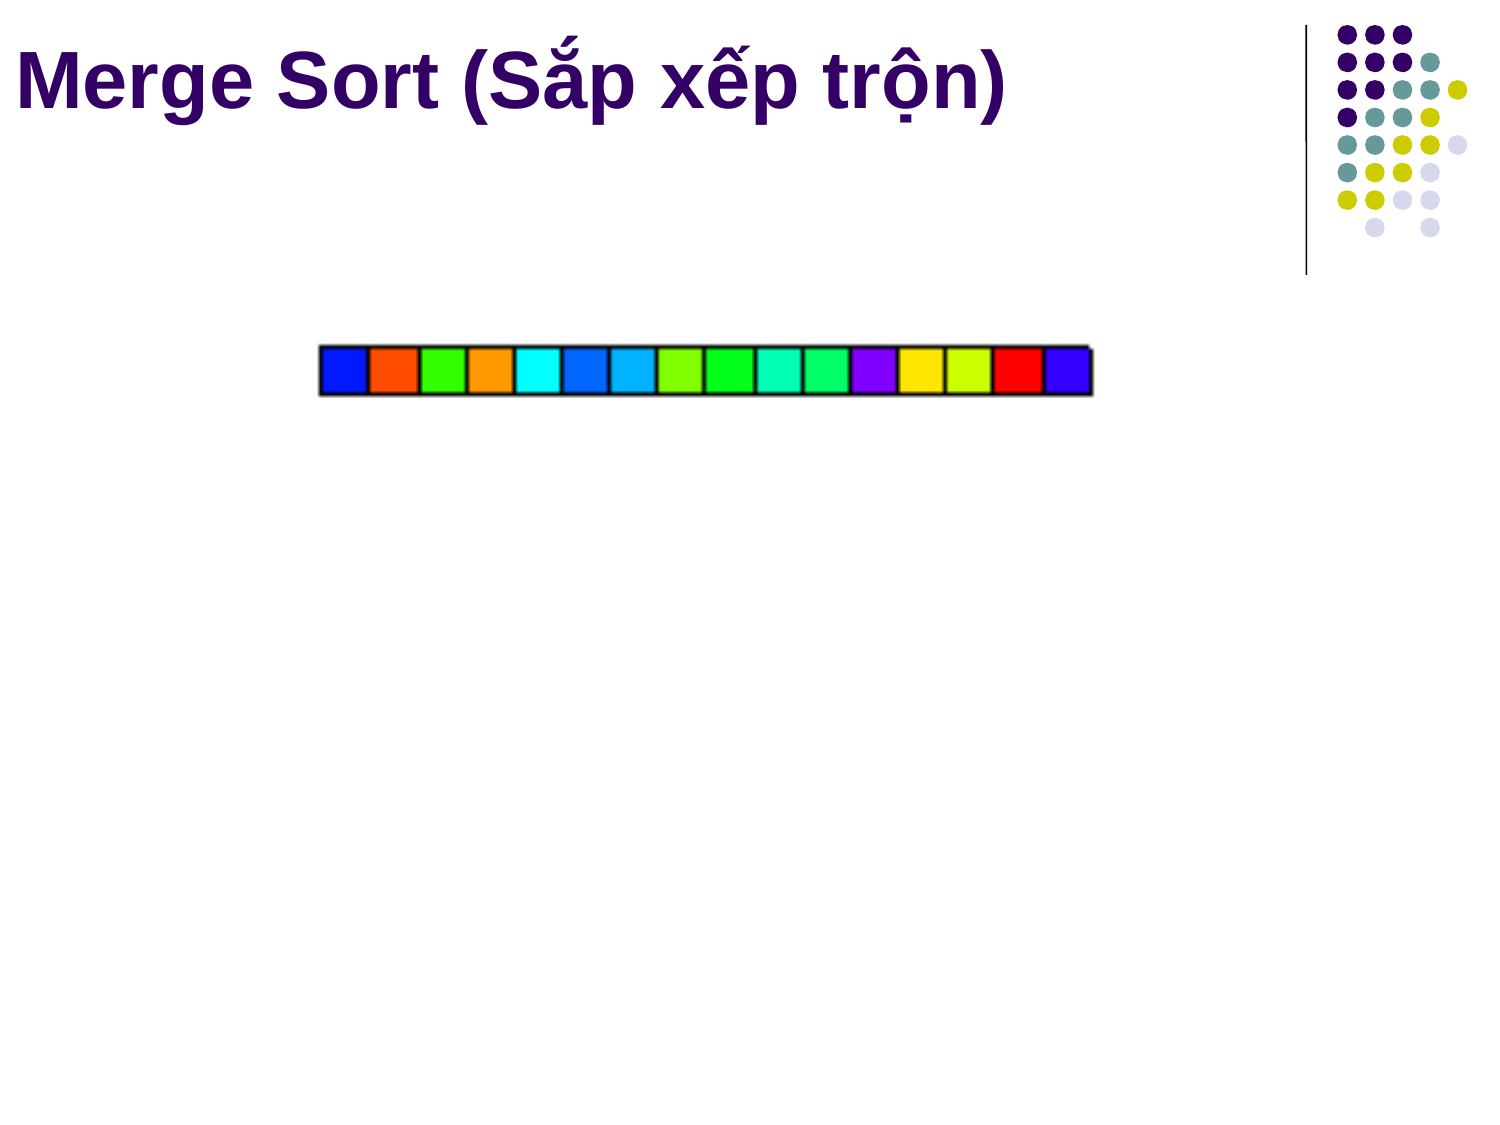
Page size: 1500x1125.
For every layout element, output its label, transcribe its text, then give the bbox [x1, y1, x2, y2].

title Merge Sort (Sắp xếp trộn) [0, 24, 1238, 133]
picture [0, 299, 1474, 975]
